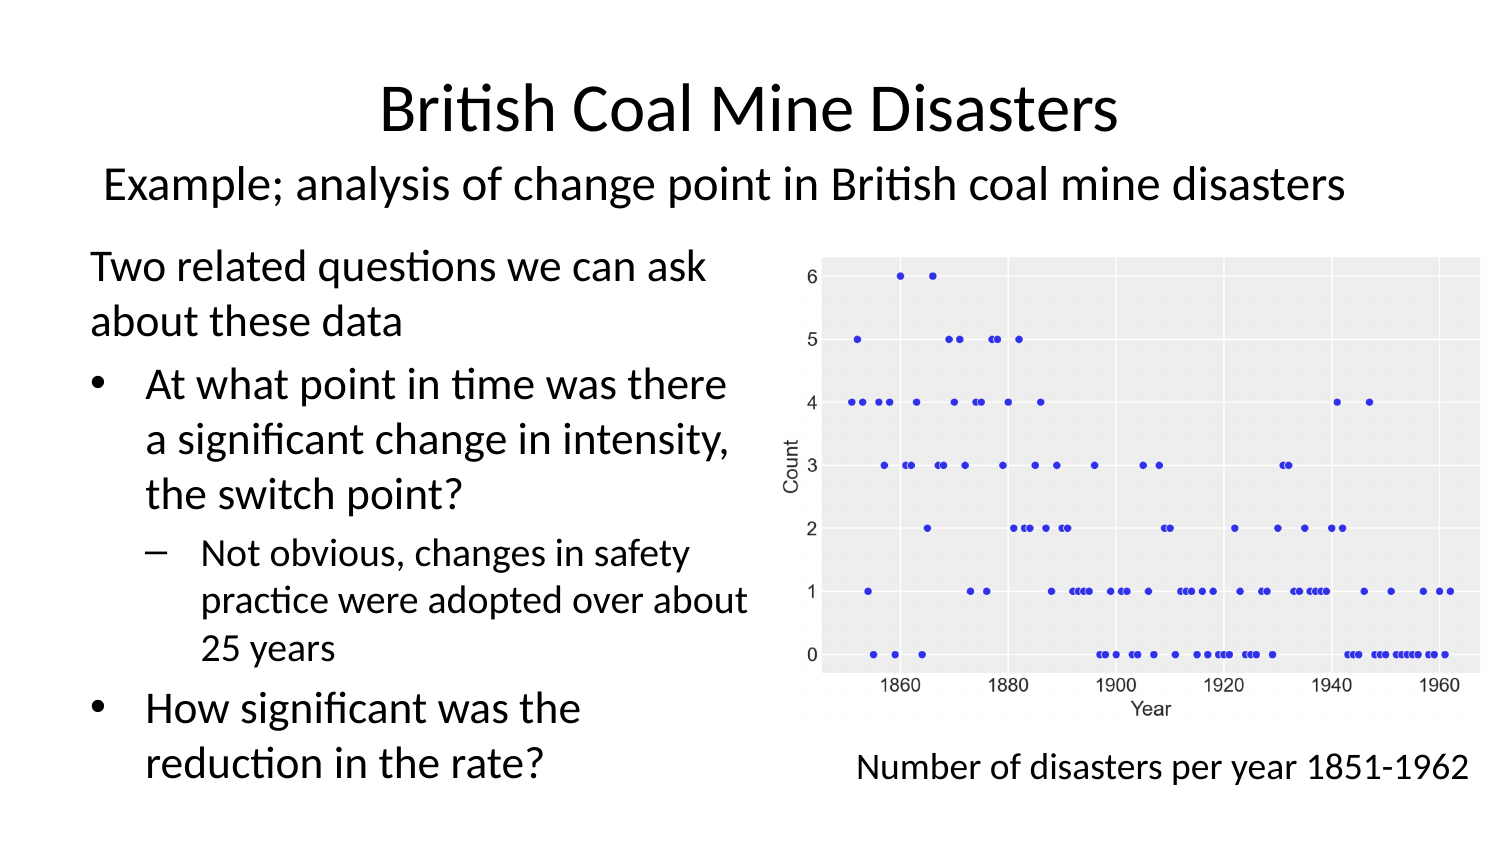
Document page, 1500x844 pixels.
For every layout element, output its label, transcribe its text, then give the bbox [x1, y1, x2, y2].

title British Coal Mine Disasters [75, 33, 1425, 175]
picture [779, 248, 1487, 723]
list Example; analysis of change point in British coal mine disasters [88, 143, 1439, 218]
list Two related questions we can ask about these data At what point in time was there a significant change in intensity, the switch point? Not obvious, changes in safety practice were adopted over about 25 years How significant was the reduction in the rate? [75, 228, 771, 796]
text_box Number of disasters per year 1851-1962 [826, 734, 1500, 796]
